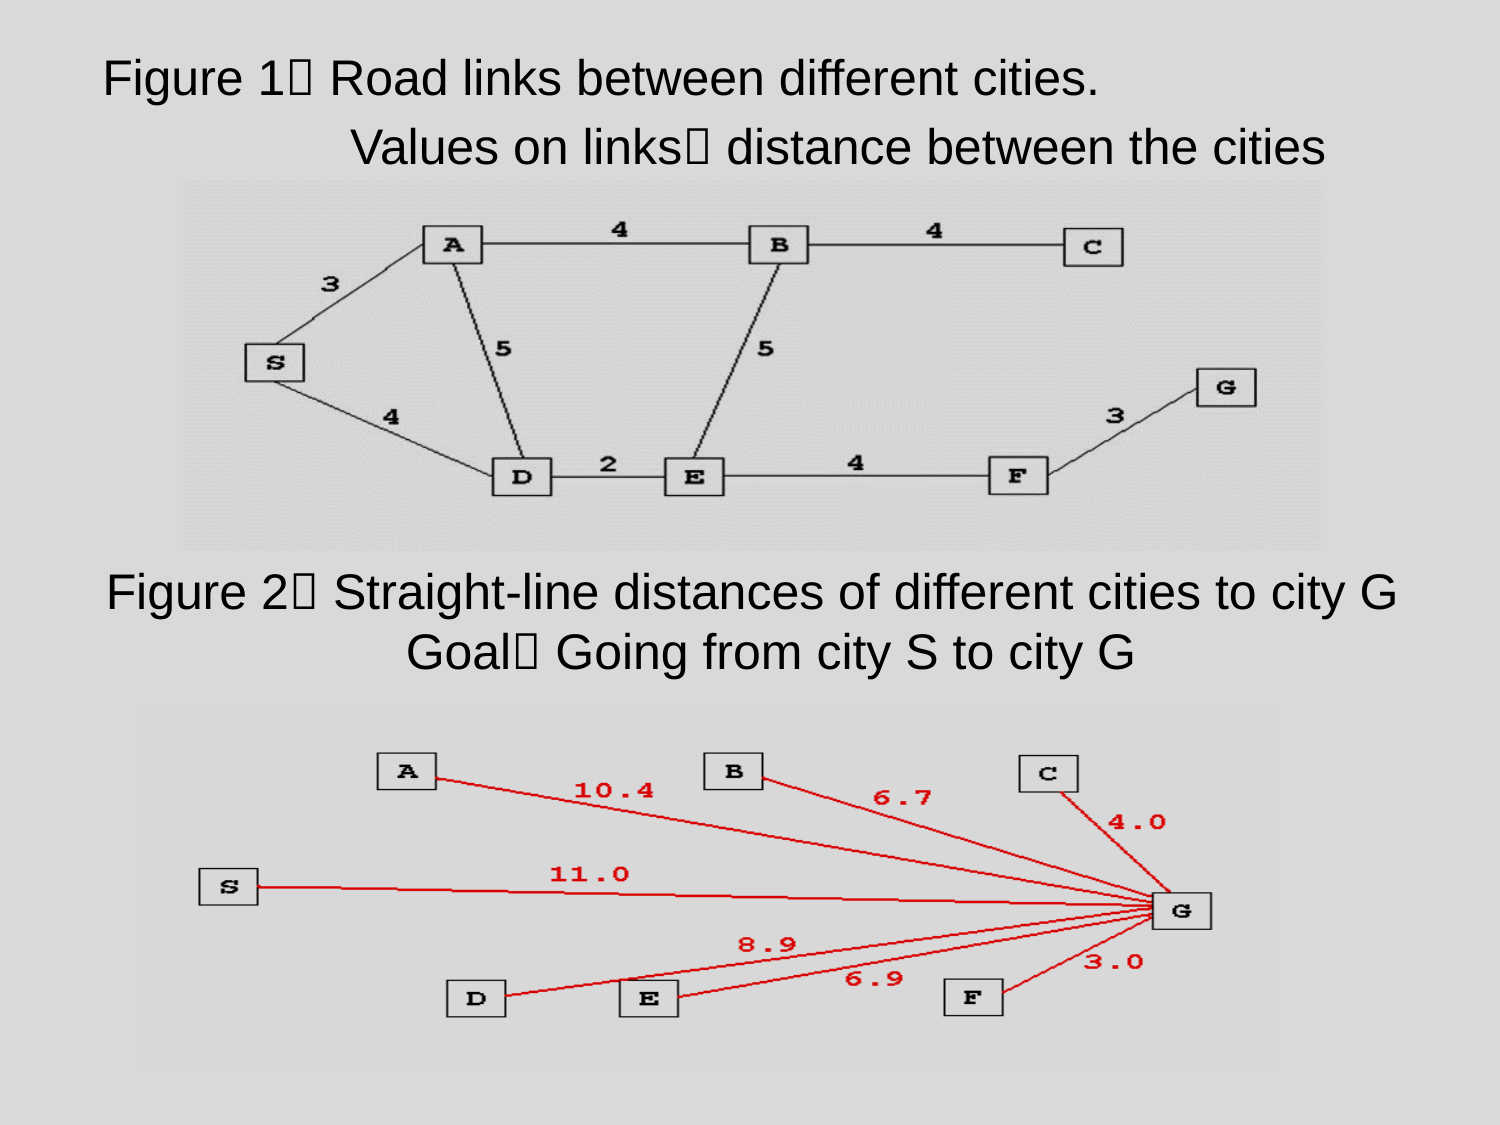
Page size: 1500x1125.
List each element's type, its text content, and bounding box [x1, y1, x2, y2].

text_box Figure 1 Road links between different cities. Values on links distance between the cities [87, 37, 1431, 183]
picture [183, 176, 1322, 551]
picture [137, 703, 1280, 1071]
text_box Figure 2 Straight-line distances of different cities to city G Goal Going from city S to city G [91, 552, 1415, 688]
